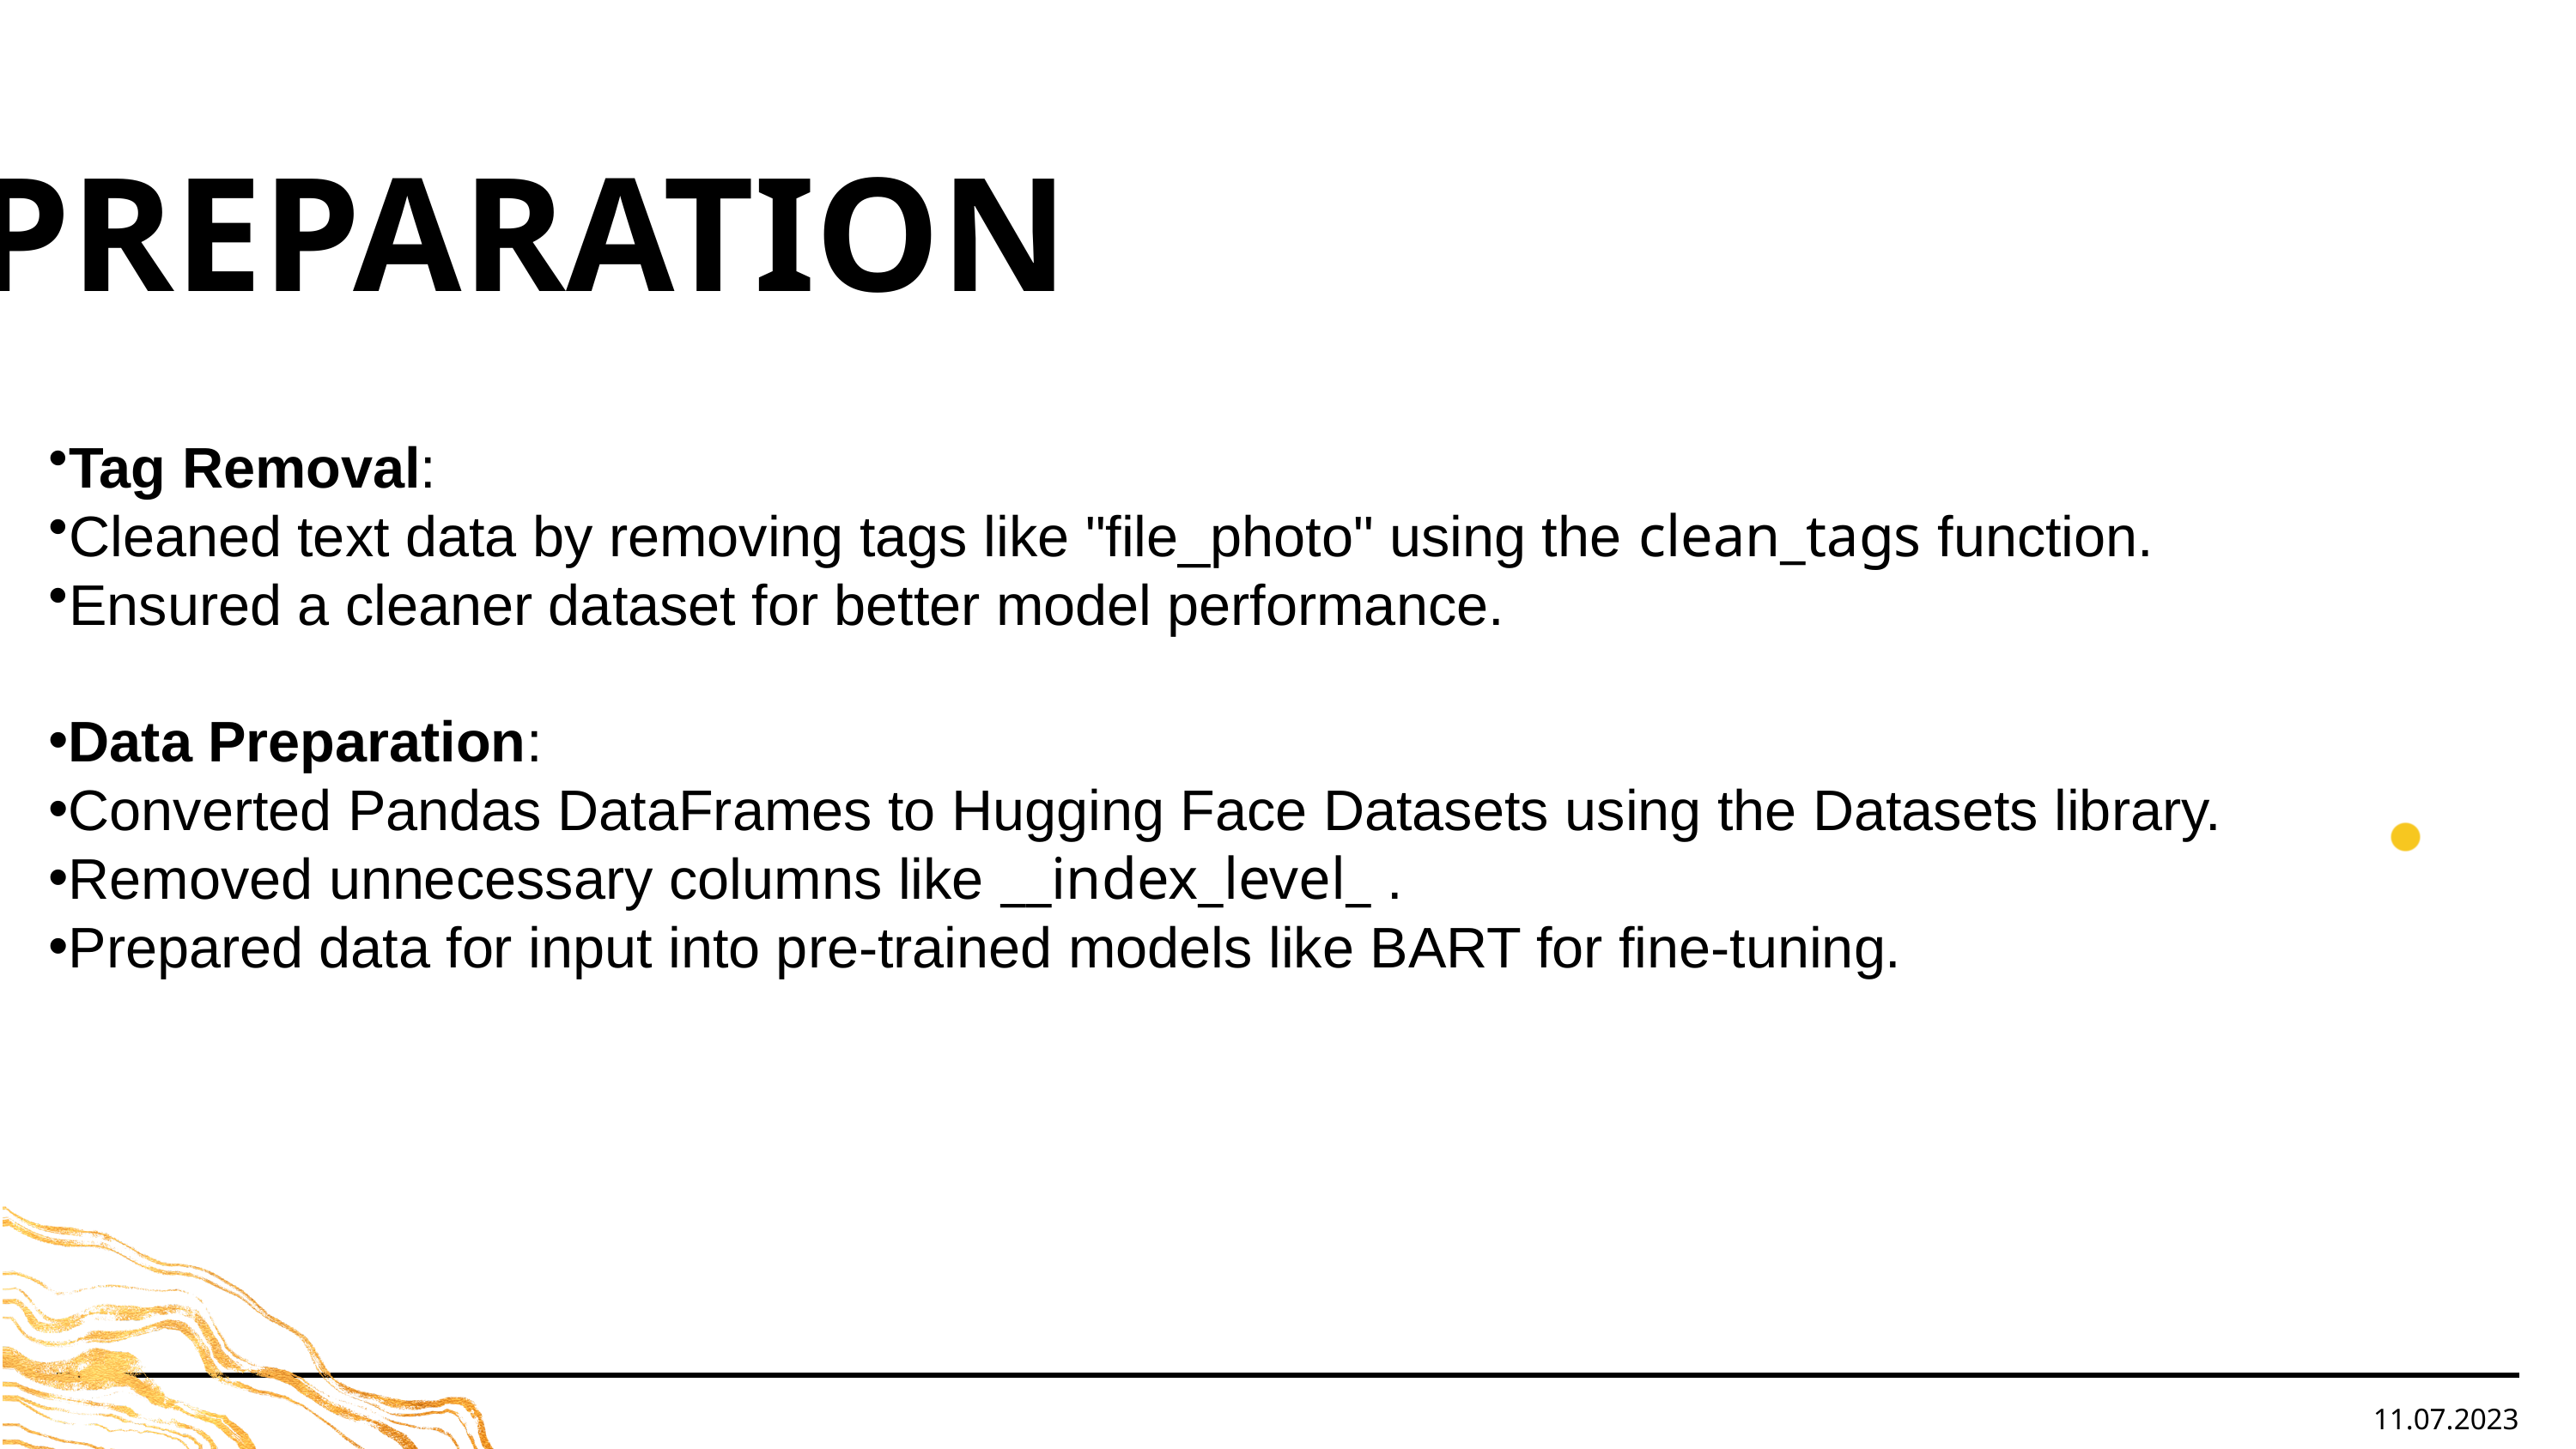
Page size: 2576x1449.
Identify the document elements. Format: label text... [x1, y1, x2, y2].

text_box Tag Removal: Cleaned text data by removing tags like "file_photo" using the clean_tags function. Ensured a cleaner dataset for better model performance. Data Preparation: Converted Pandas DataFrames to Hugging Face Datasets using the Datasets library. Removed unnecessary columns like __index_level_ . Prepared data for input into pre-trained models like BART for fine-tuning. [35, 423, 2576, 1025]
text_box 11.07.2023 [2348, 1386, 2519, 1435]
picture [2, 1184, 497, 1449]
text_box DATA PREPARATION [0, 96, 1070, 324]
